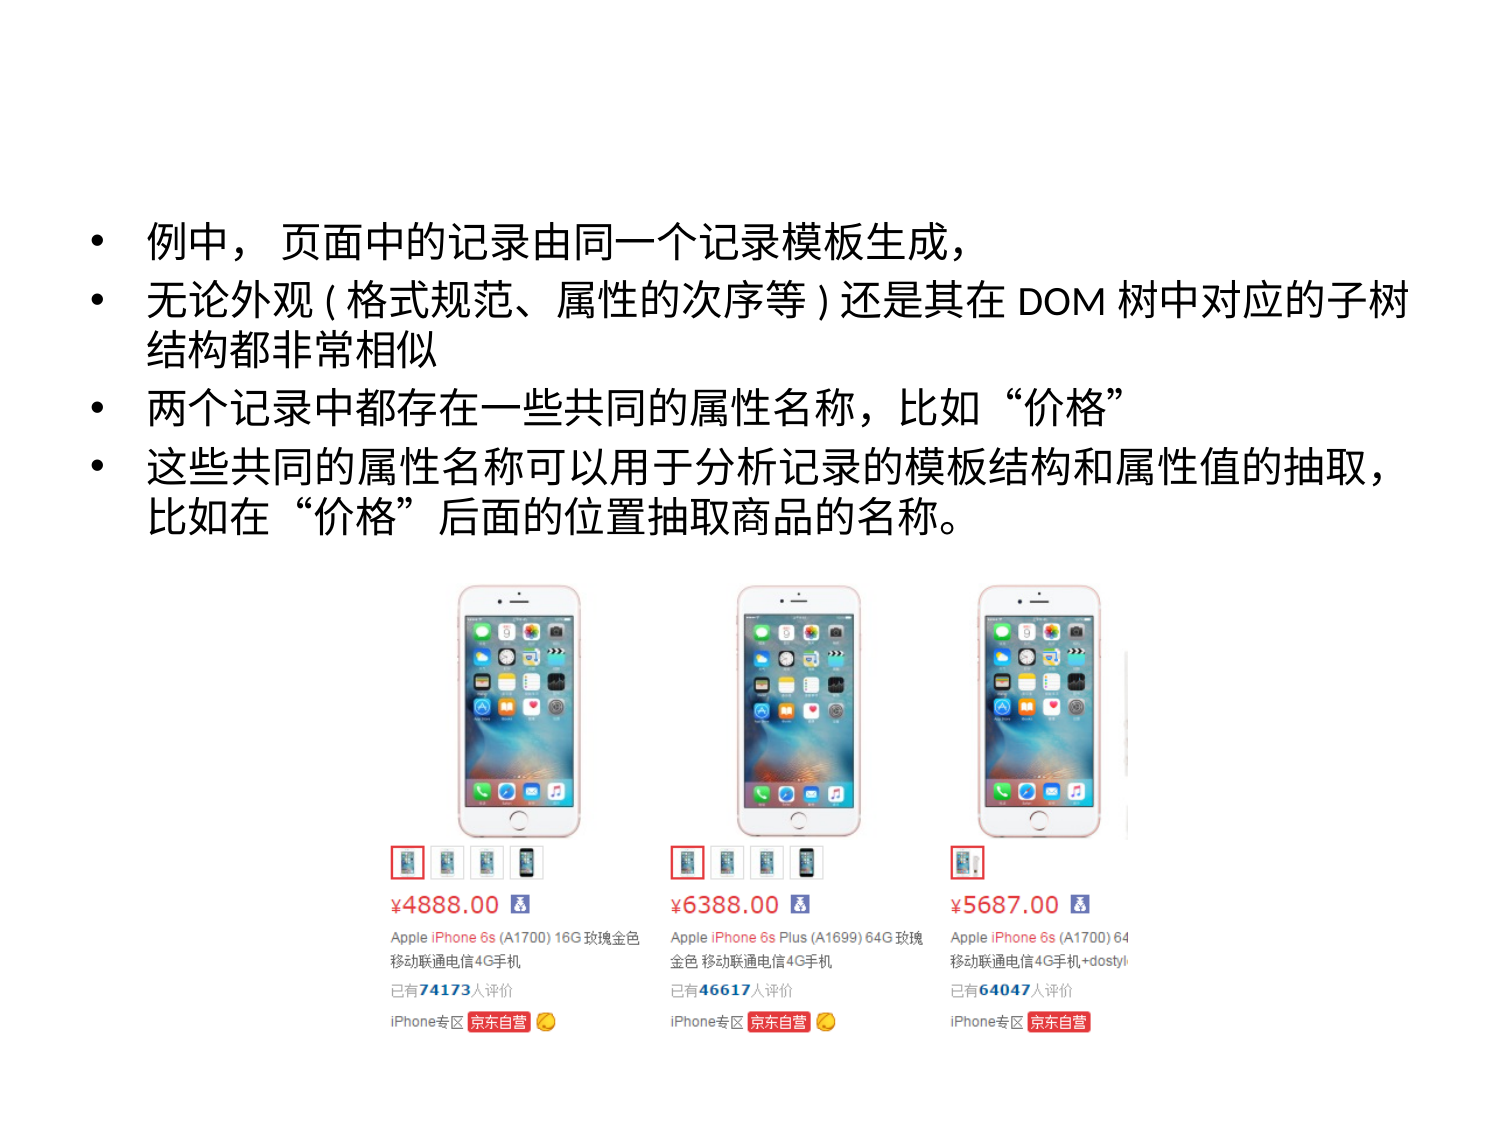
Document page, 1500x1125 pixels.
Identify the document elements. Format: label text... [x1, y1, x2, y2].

list 例中， 页面中的记录由同一个记录模板生成， 无论外观(格式规范、属性的次序等)还是其在DOM树中对应的子树结构都非常相似 两个记录中都存在一些共同的属性名称，比如“价格” 这些共同的属性名称可以用于分析记录的模板结构和属性值的抽取，比如在“价格”后面的位置抽取商品的名称。 [75, 208, 1425, 1005]
picture [371, 568, 1129, 1044]
